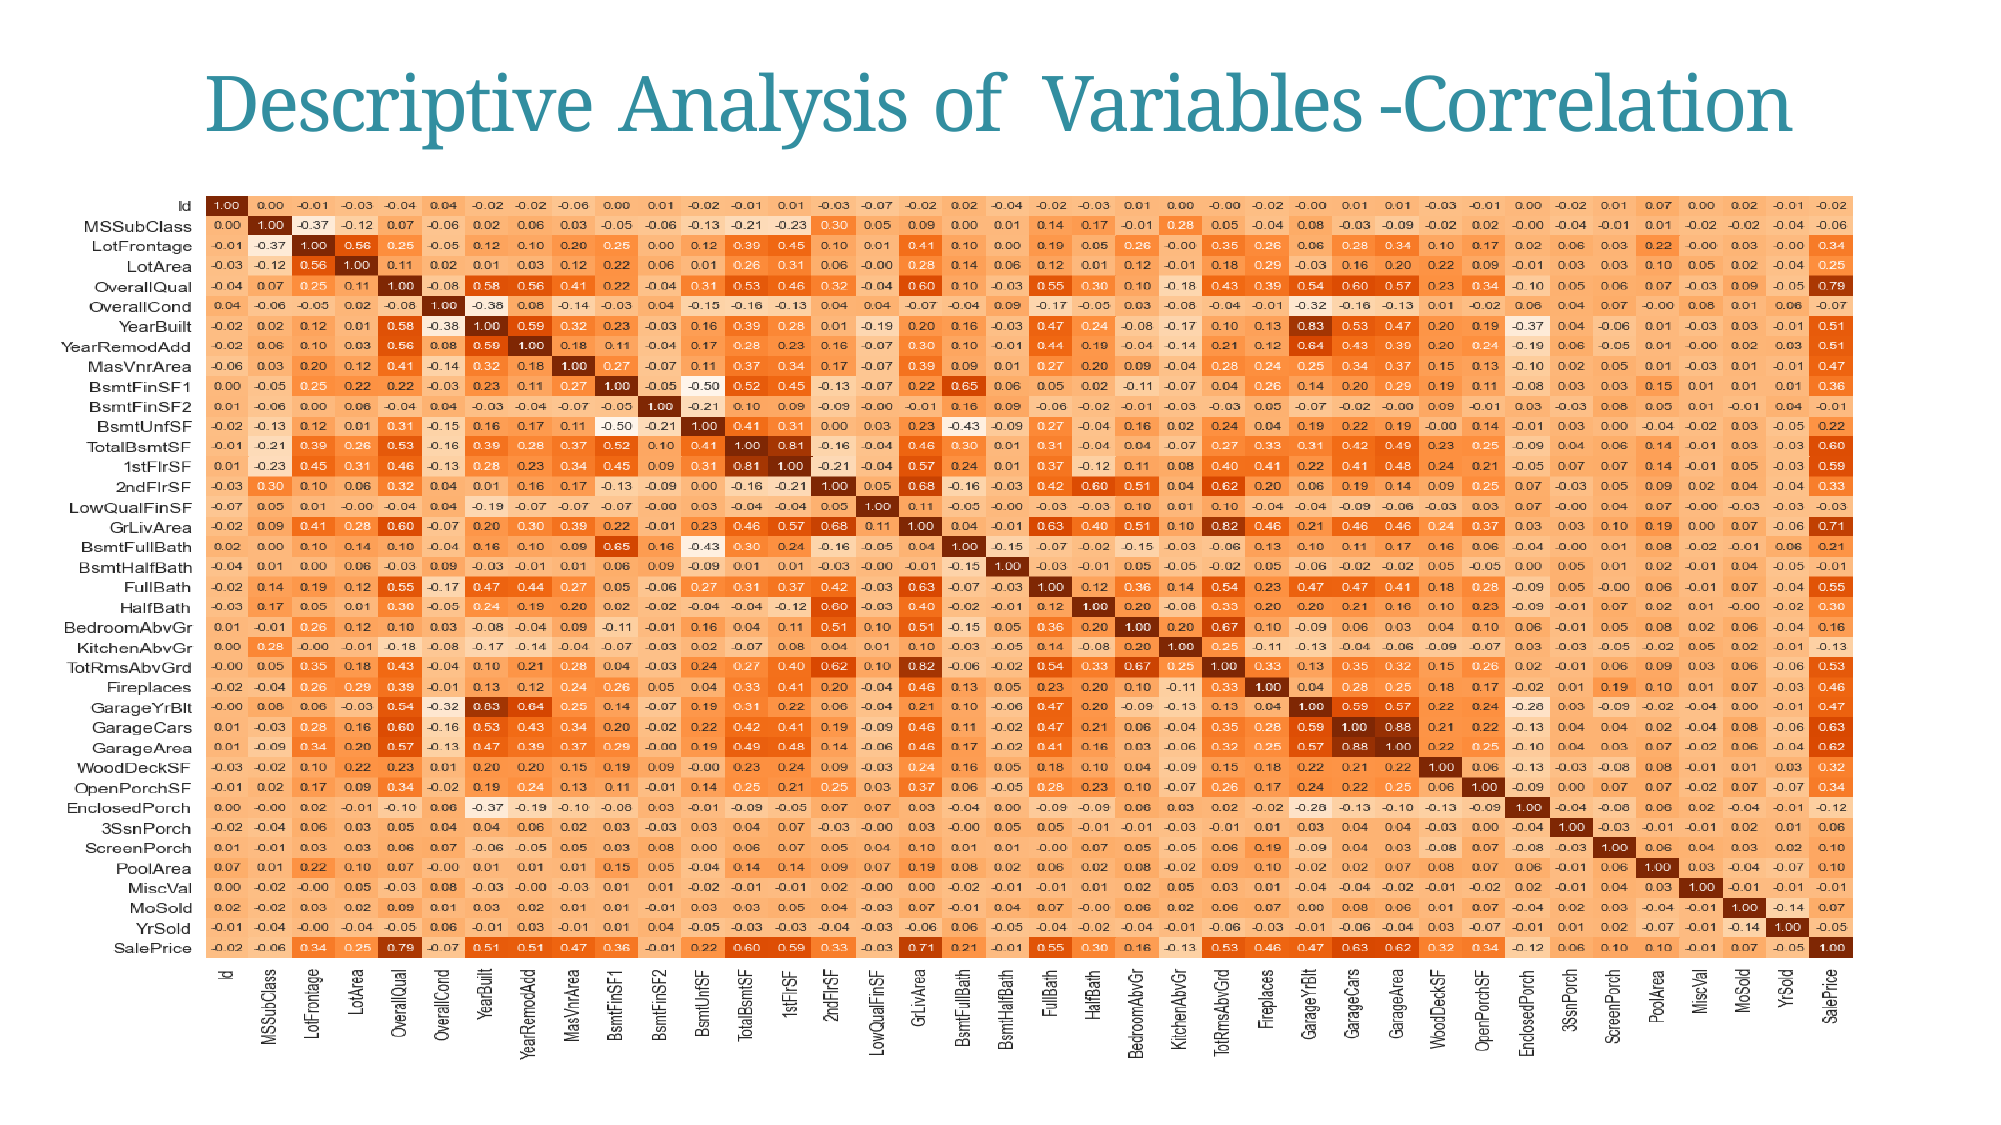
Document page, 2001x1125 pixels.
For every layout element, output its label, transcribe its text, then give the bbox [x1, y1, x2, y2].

title Descriptive Analysis of Variables -Correlation [137, 20, 1863, 189]
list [52, 189, 1863, 1066]
